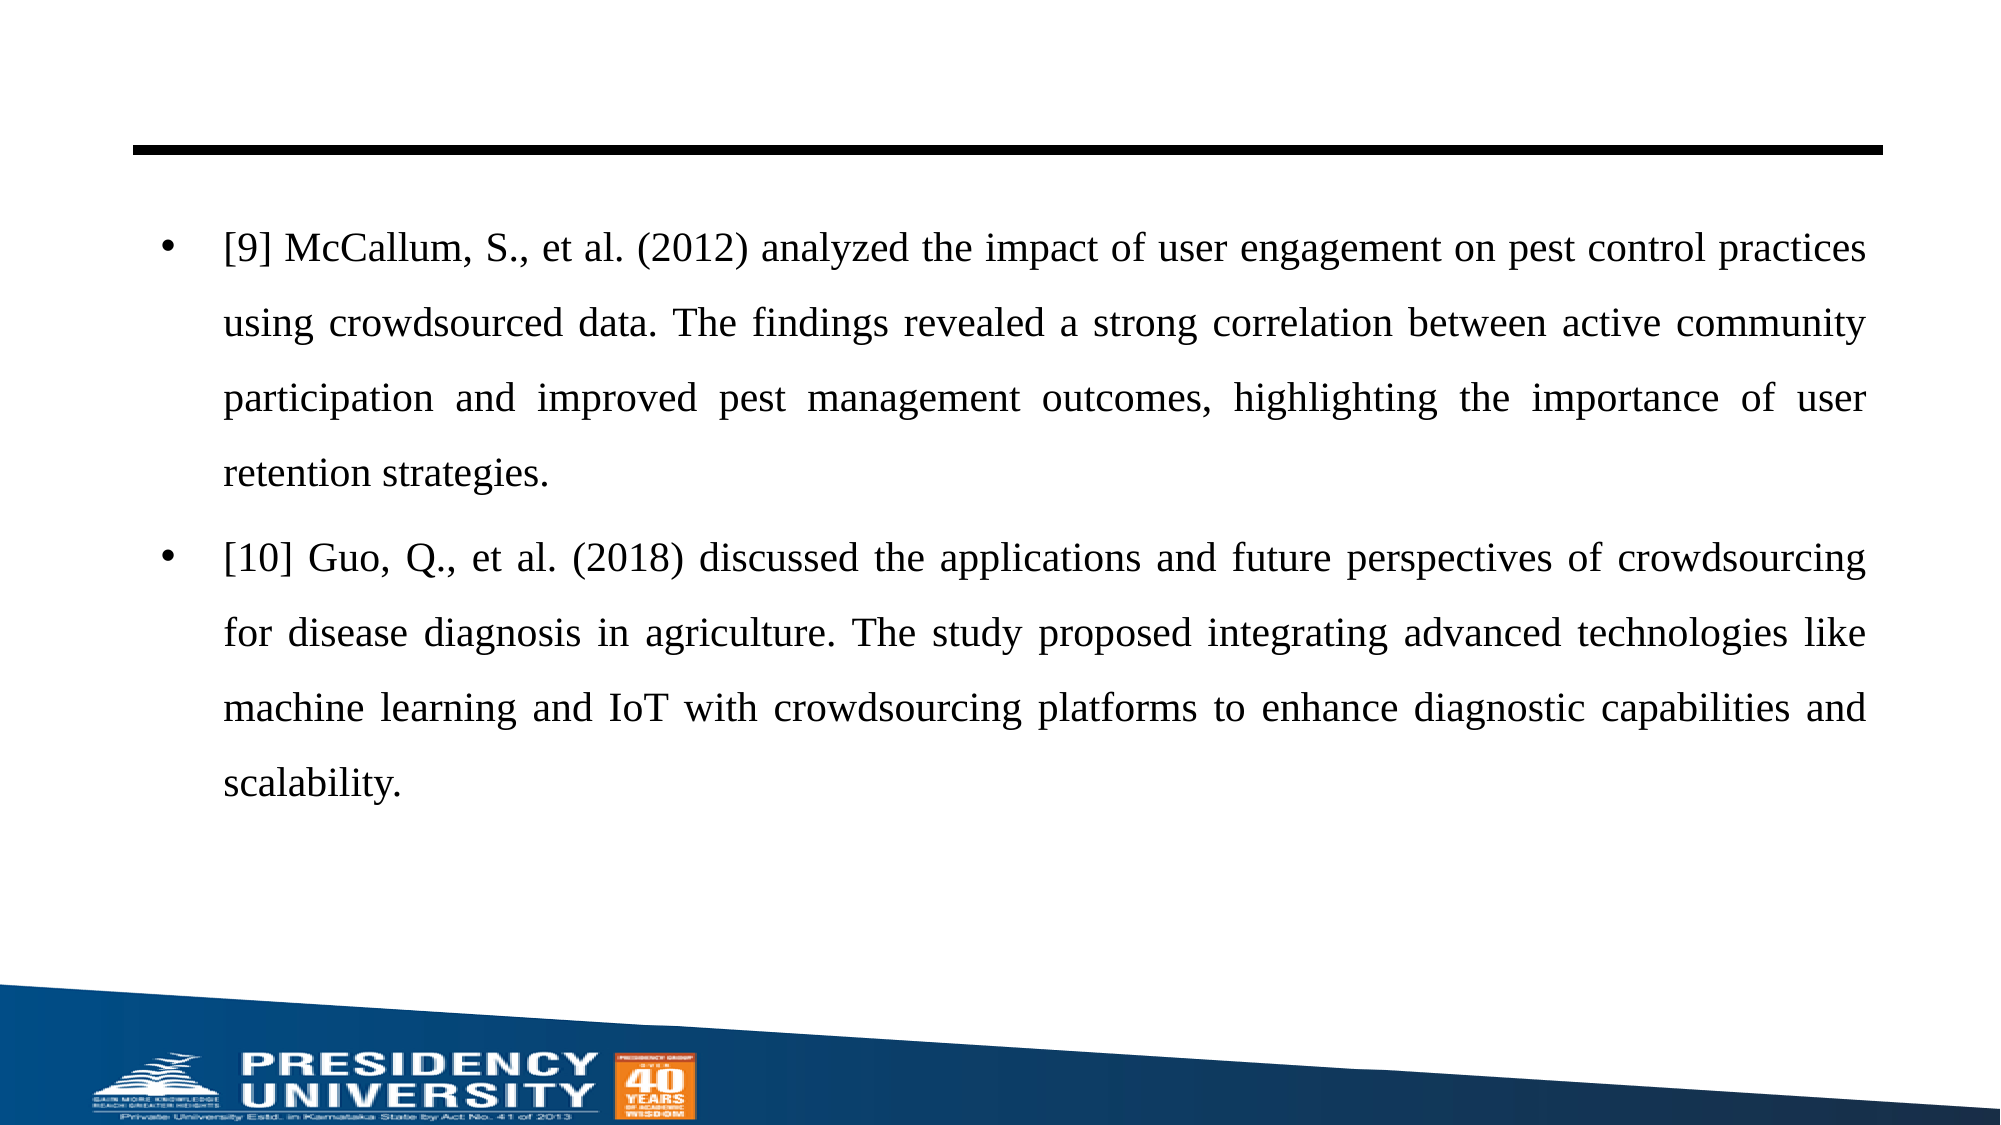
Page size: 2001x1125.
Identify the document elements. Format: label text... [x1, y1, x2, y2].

picture [0, 982, 2000, 1125]
list [9] McCallum, S., et al. (2012) analyzed the impact of user engagement on pest control practices using crowdsourced data. The findings revealed a strong correlation between active community participation and improved pest management outcomes, highlighting the importance of user retention strategies. [10] Guo, Q., et al. (2018) discussed the applications and future perspectives of crowdsourcing for disease diagnosis in agriculture. The study proposed integrating advanced technologies like machine learning and IoT with crowdsourcing platforms to enhance diagnostic capabilities and scalability. [133, 187, 1884, 1000]
